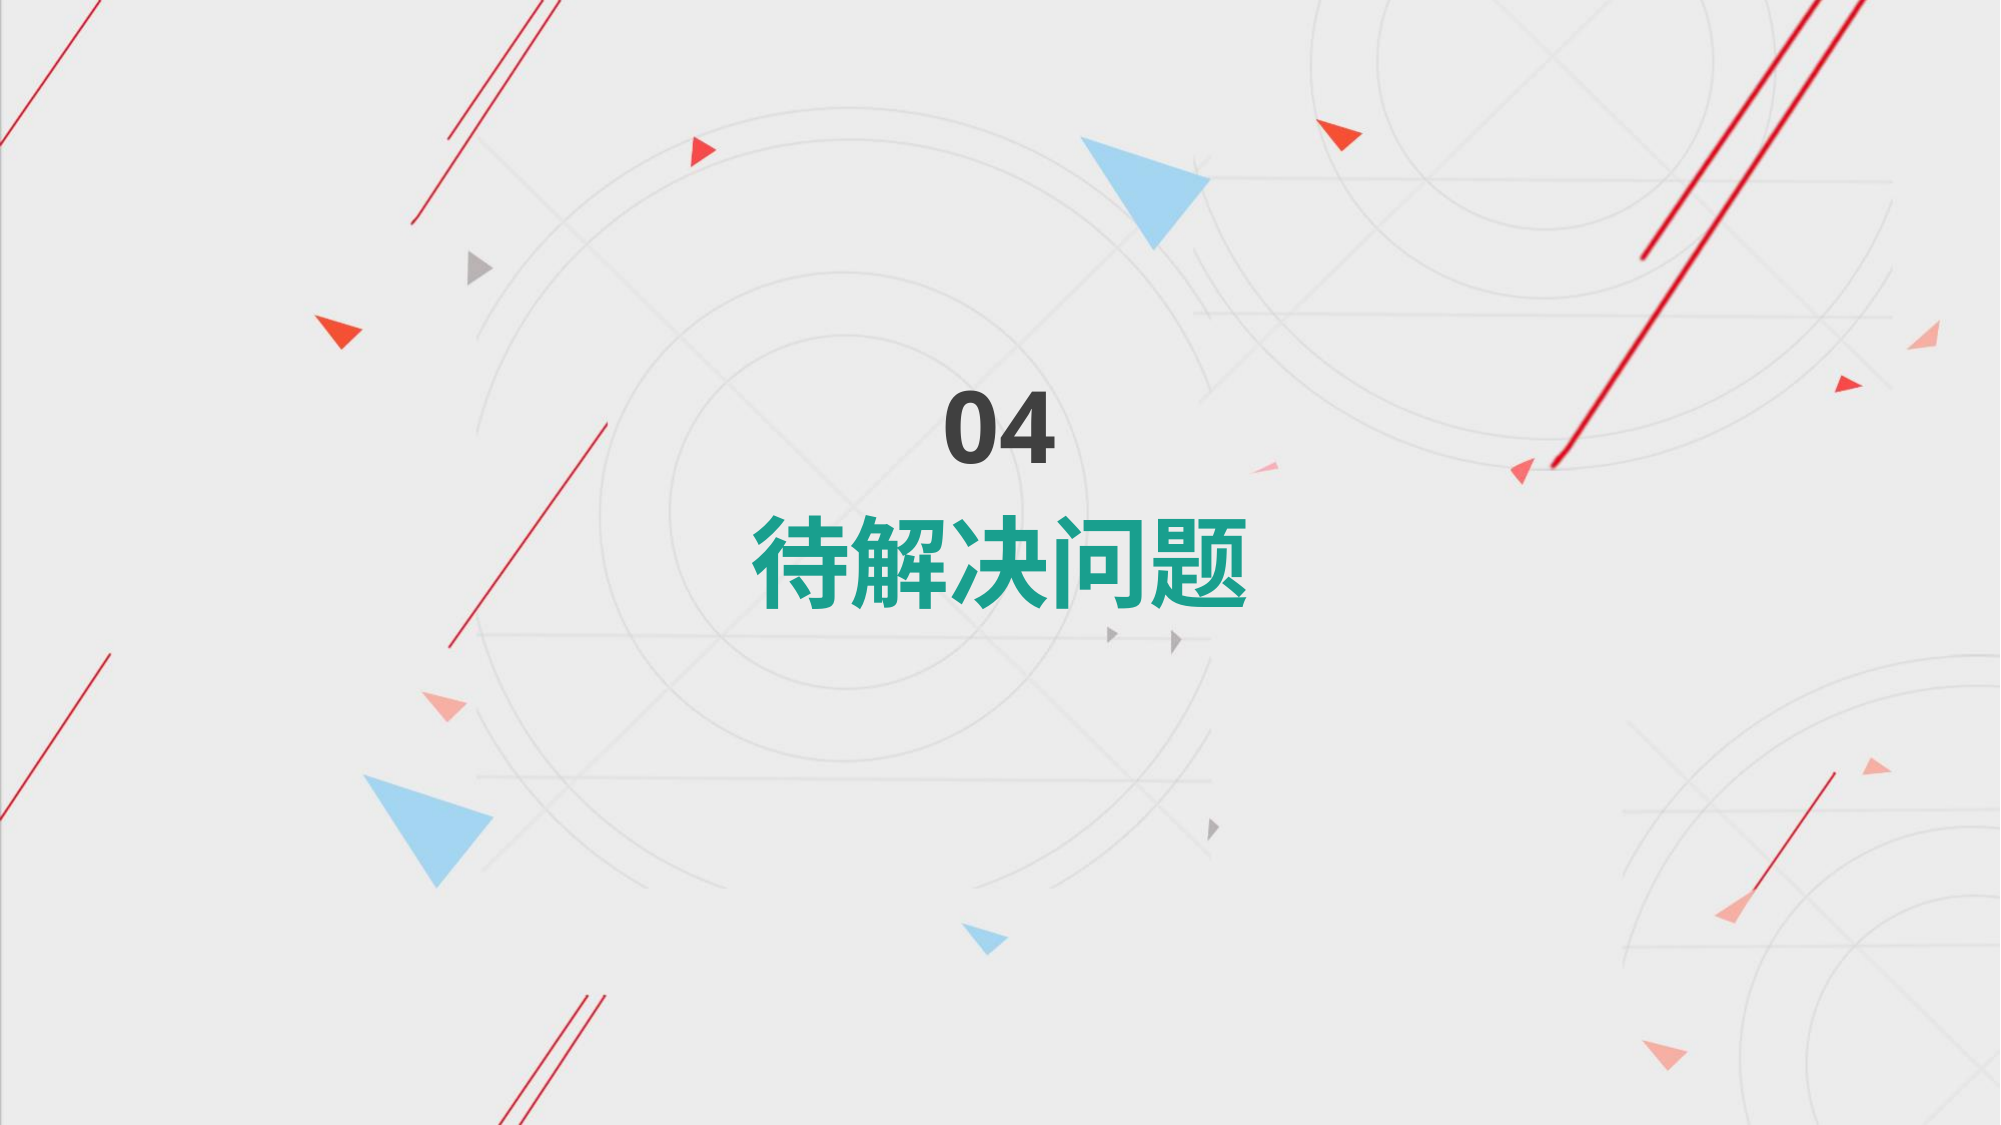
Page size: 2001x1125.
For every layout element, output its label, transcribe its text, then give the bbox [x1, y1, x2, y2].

picture [0, 0, 2000, 1125]
text_box 04 [692, 356, 1308, 492]
text_box 待解决问题 [331, 492, 1668, 628]
